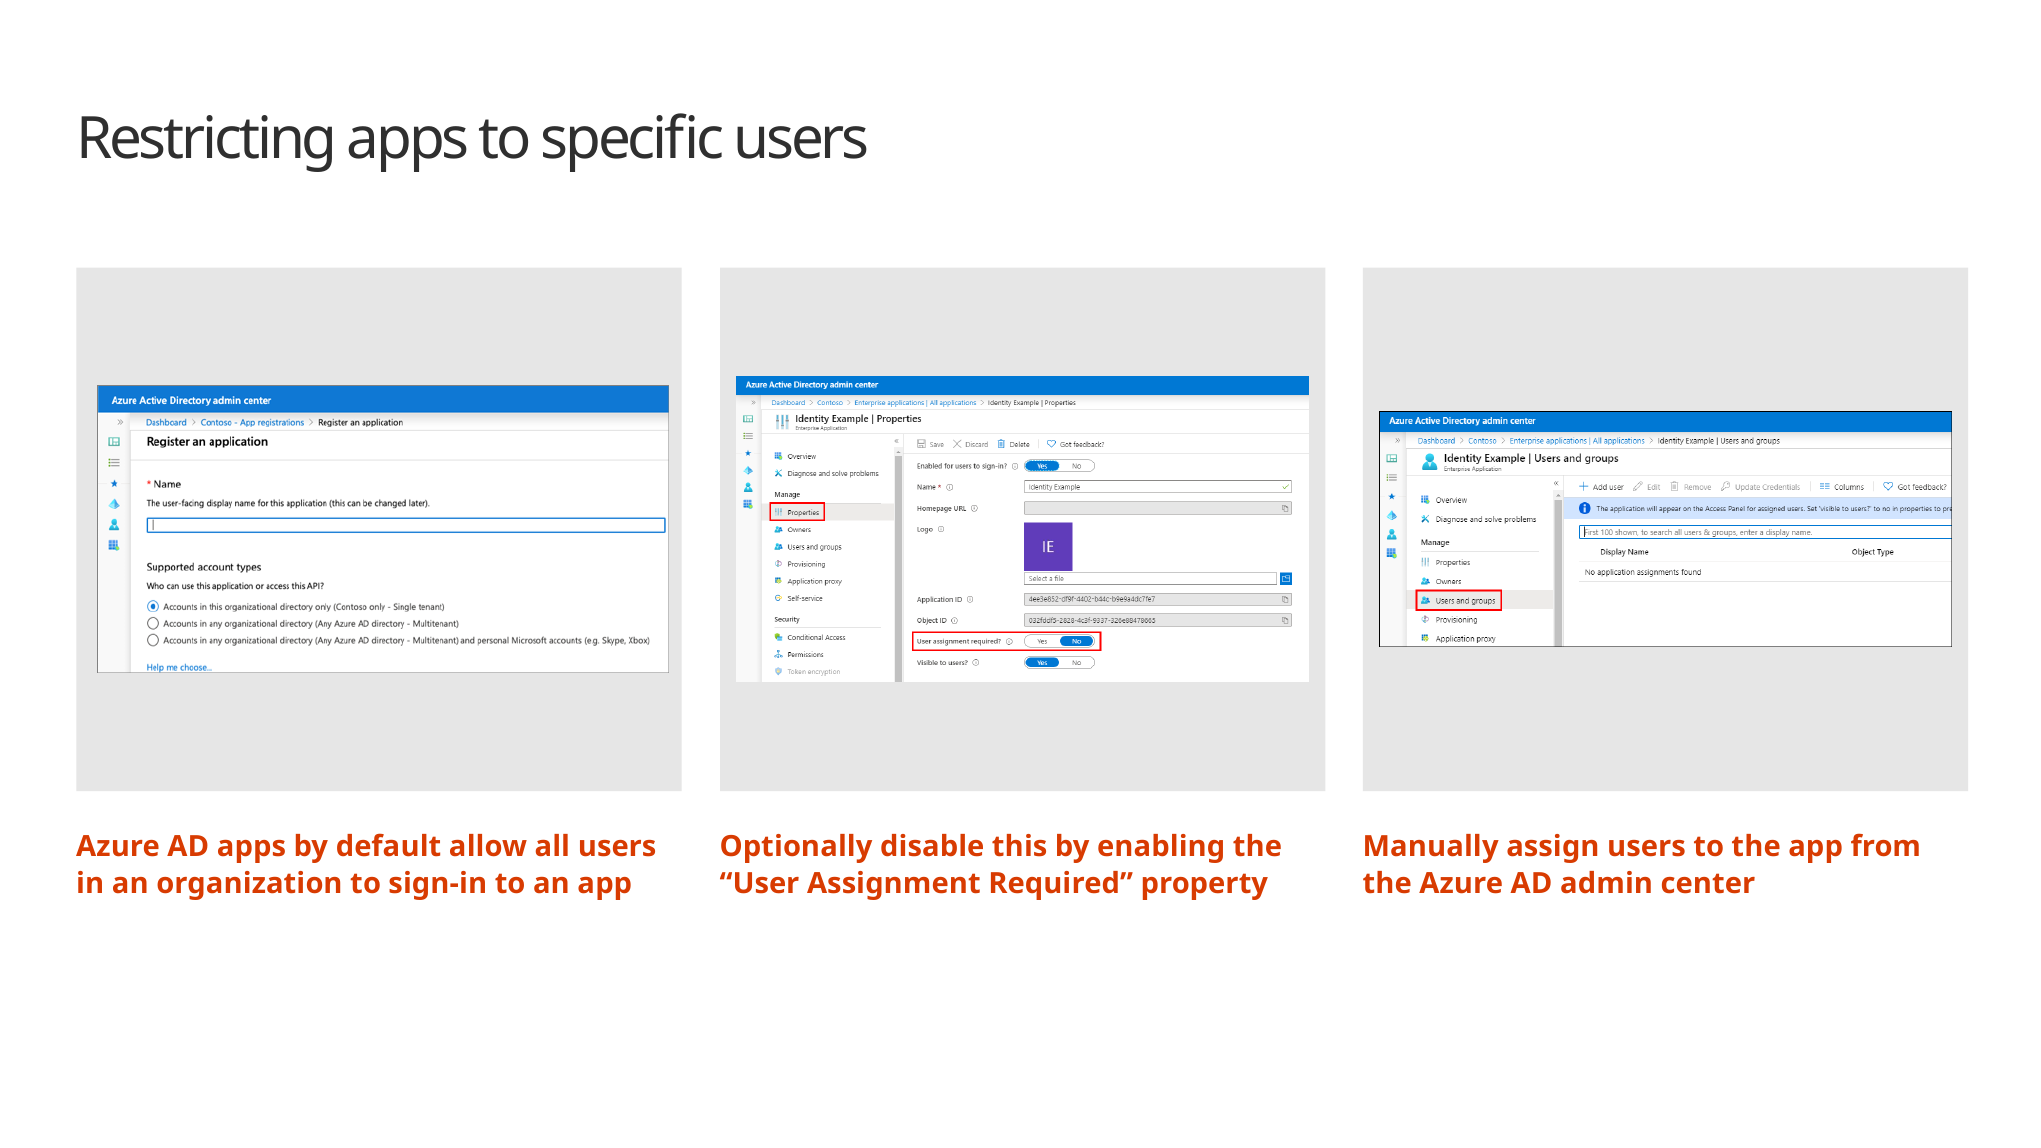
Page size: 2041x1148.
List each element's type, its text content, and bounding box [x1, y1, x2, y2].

title Restricting apps to specific users [76, 103, 1969, 172]
list Azure AD apps by default allow all users in an organization to sign-in to an app [76, 824, 682, 898]
picture [736, 376, 1309, 682]
picture [1379, 411, 1952, 647]
list Manually assign users to the app from the Azure AD admin center [1362, 824, 1969, 898]
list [96, 385, 670, 673]
list Optionally disable this by enabling the “User Assignment Required” property [719, 824, 1325, 898]
